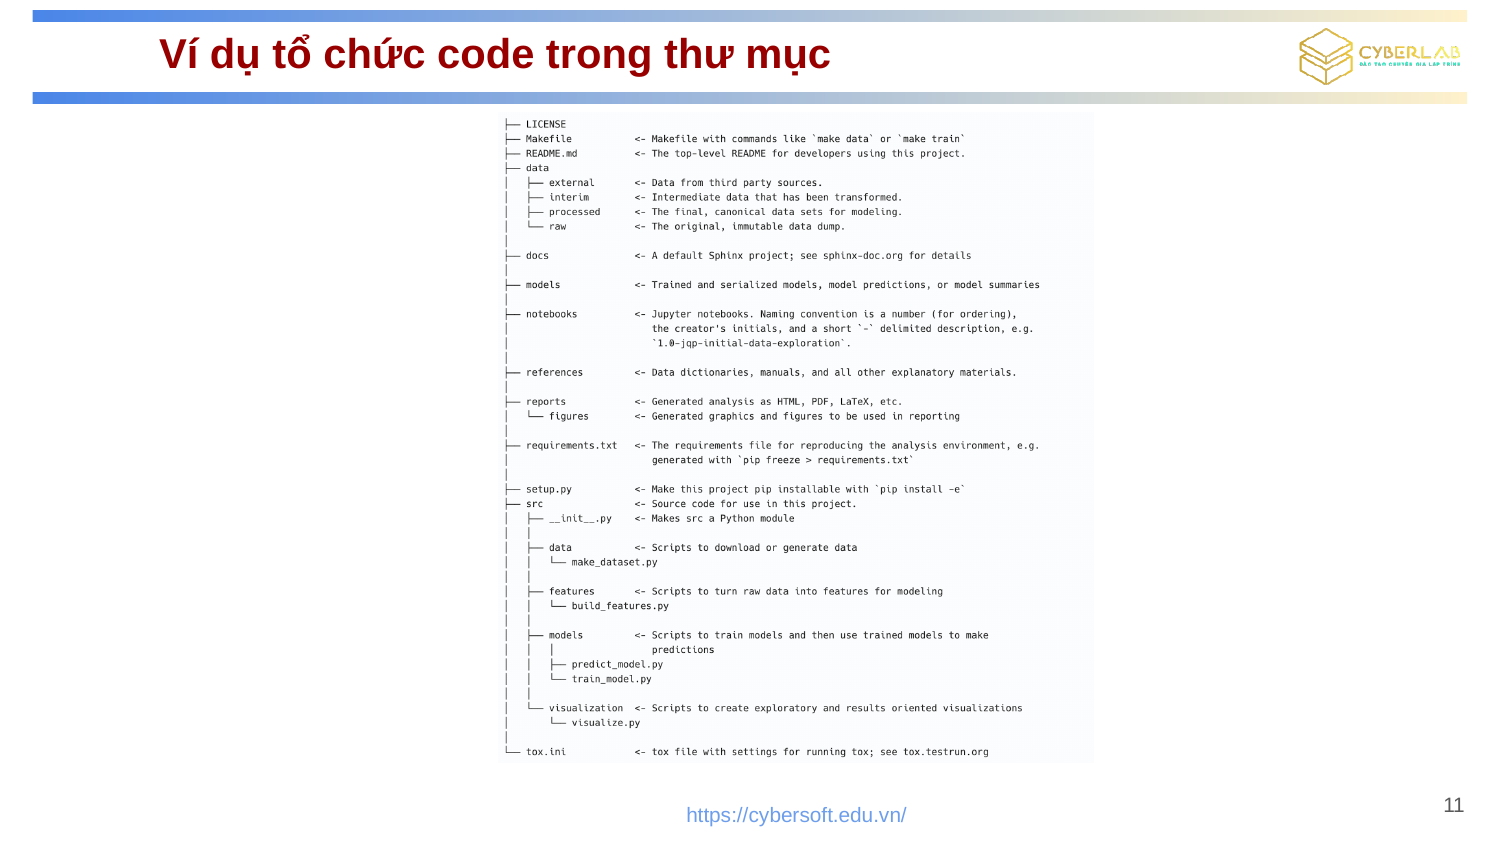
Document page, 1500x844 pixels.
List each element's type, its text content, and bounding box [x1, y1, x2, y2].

picture [498, 112, 1095, 763]
slide_number 11 [1389, 782, 1480, 830]
title Ví dụ tổ chức code trong thư mục [144, 12, 1449, 93]
picture [1449, 28, 1468, 85]
